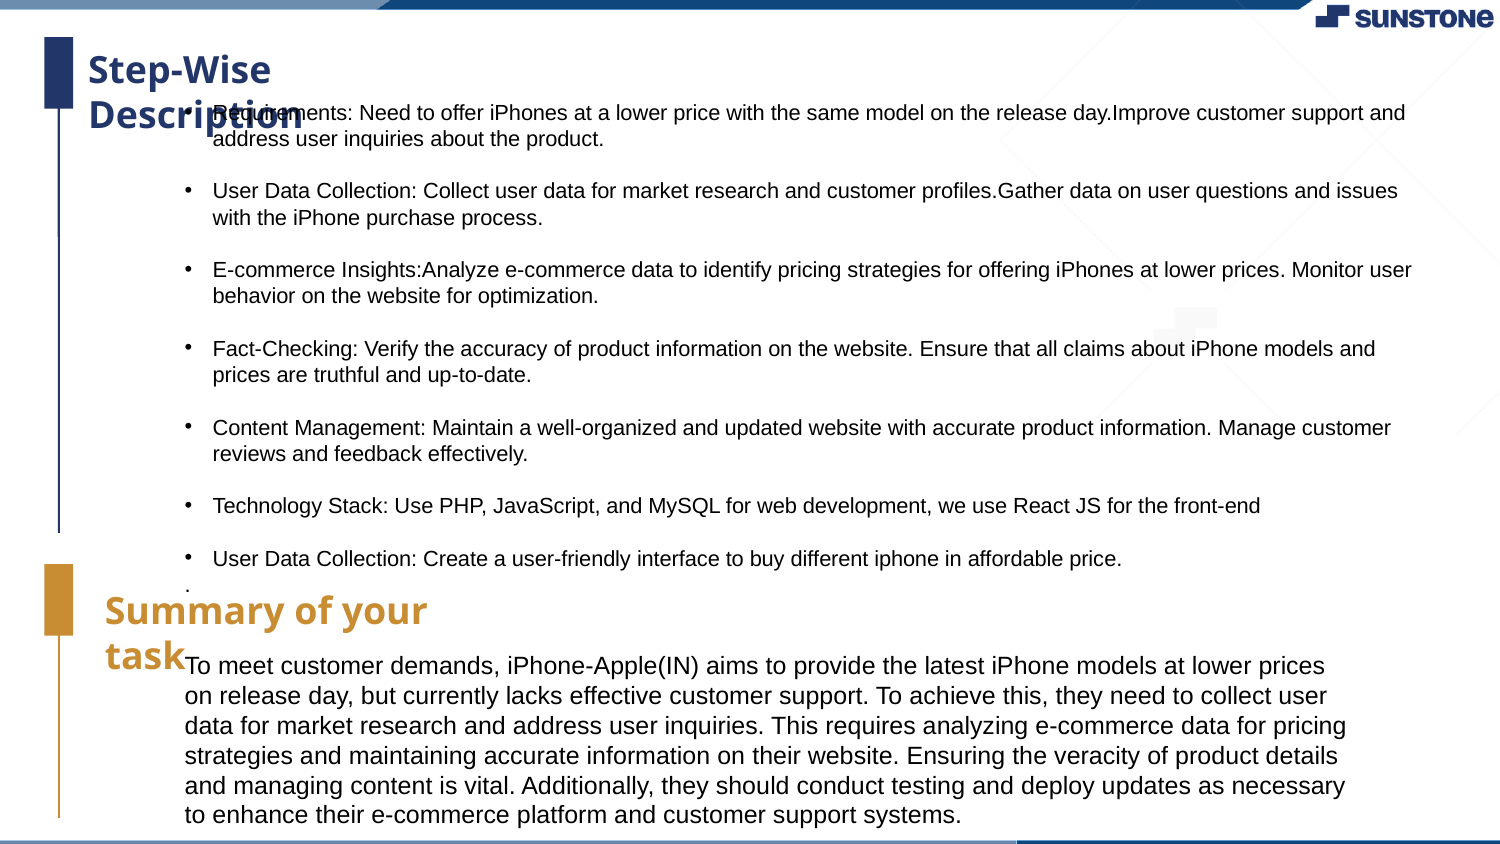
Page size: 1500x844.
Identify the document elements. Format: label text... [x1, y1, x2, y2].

text_box Summary of your task [89, 579, 169, 632]
picture [0, 0, 1500, 844]
text_box Requirements: Need to offer iPhones at a lower price with the same model on the release day.Improve customer support and address user inquiries about the product. User Data Collection: Collect user data for market research and customer profiles.Gather data on user questions and issues with the iPhone purchase process. E-commerce Insights:Analyze e-commerce data to identify pricing strategies for offering iPhones at lower prices. Monitor user behavior on the website for optimization. Fact-Checking: Verify the accuracy of product information on the website. Ensure that all claims about iPhone models and prices are truthful and up-to-date. Content Management: Maintain a well-organized and updated website with accurate product information. Manage customer reviews and feedback effectively. Technology Stack: Use PHP, JavaScript, and MySQL for web development, we use React JS for the front-end User Data Collection: Create a user-friendly interface to buy different iphone in affordable price. . [169, 469, 1436, 657]
text_box To meet customer demands, iPhone-Apple(IN) aims to provide the latest iPhone models at lower prices on release day, but currently lacks effective customer support. To achieve this, they need to collect user data for market research and address user inquiries. This requires analyzing e-commerce data for pricing strategies and maintaining accurate information on their website. Ensuring the veracity of product details and managing content is vital. Additionally, they should conduct testing and deploy updates as necessary to enhance their e-commerce platform and customer support systems. [169, 641, 1373, 808]
